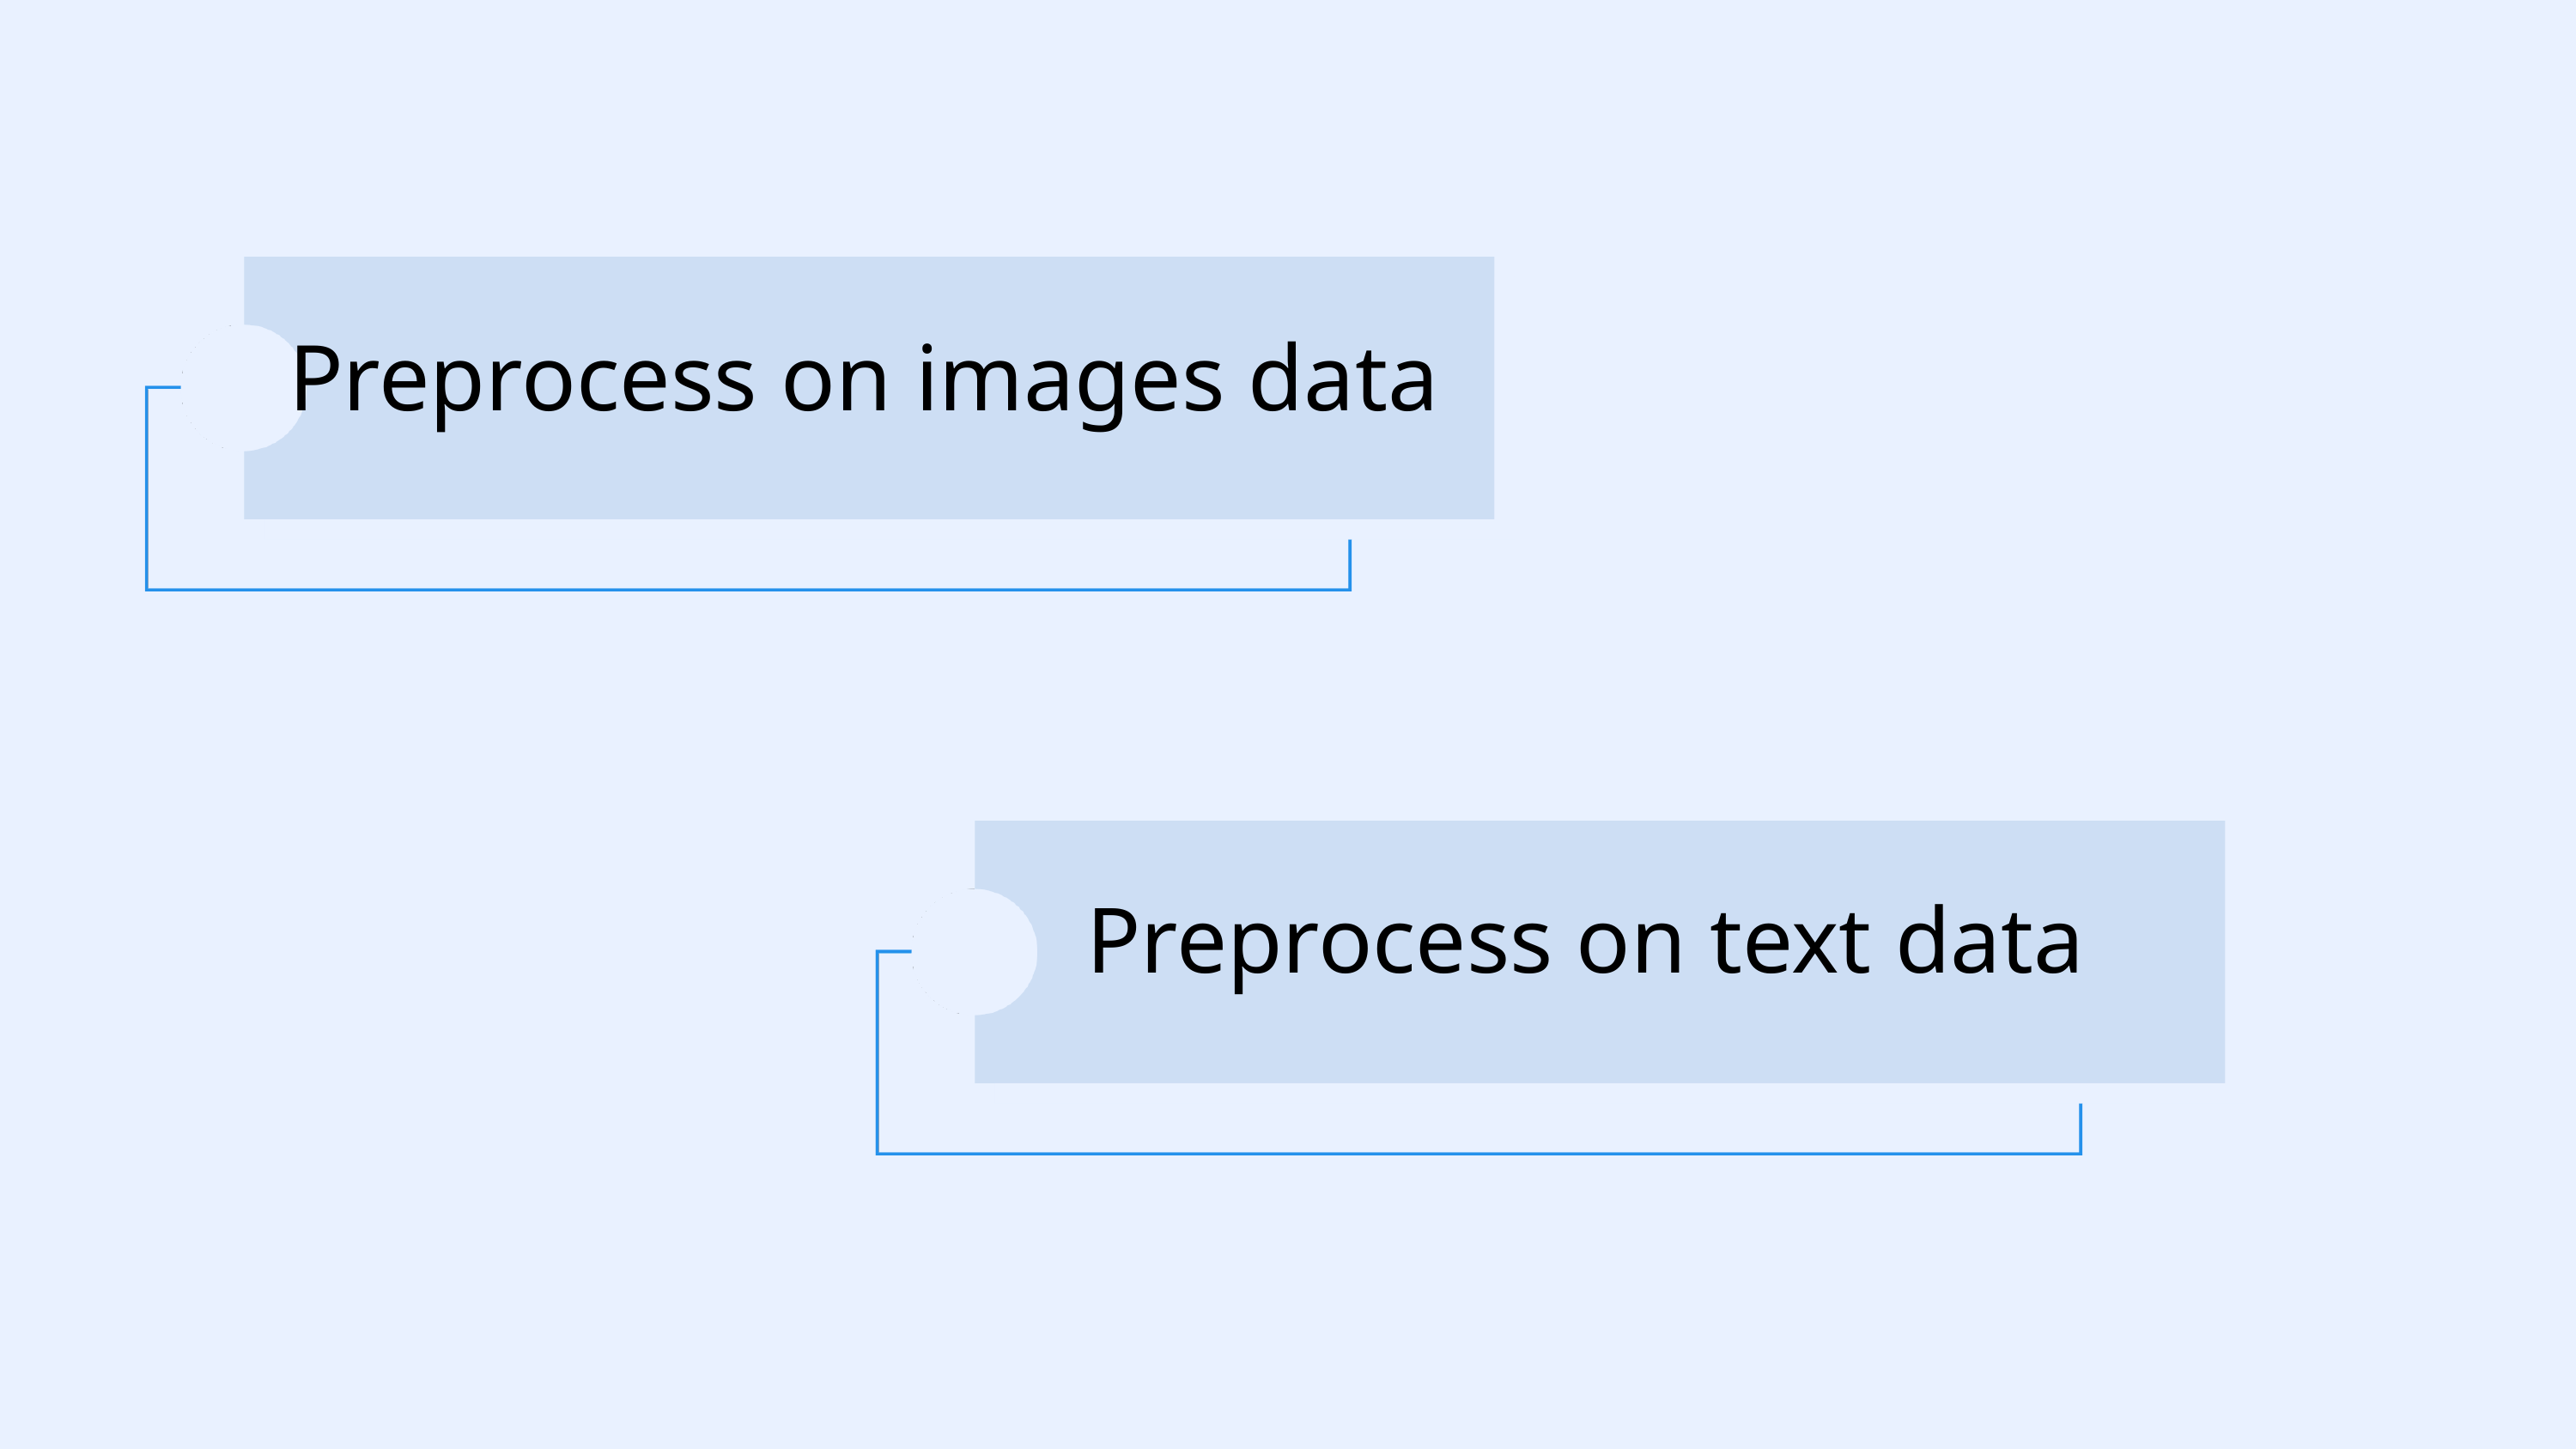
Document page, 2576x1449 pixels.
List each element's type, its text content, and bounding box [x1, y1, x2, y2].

text_box [875, 821, 2245, 1155]
text_box Preprocess on images data [223, 302, 1528, 429]
text_box [144, 257, 1515, 591]
text_box Preprocess on text data [1086, 864, 2148, 991]
